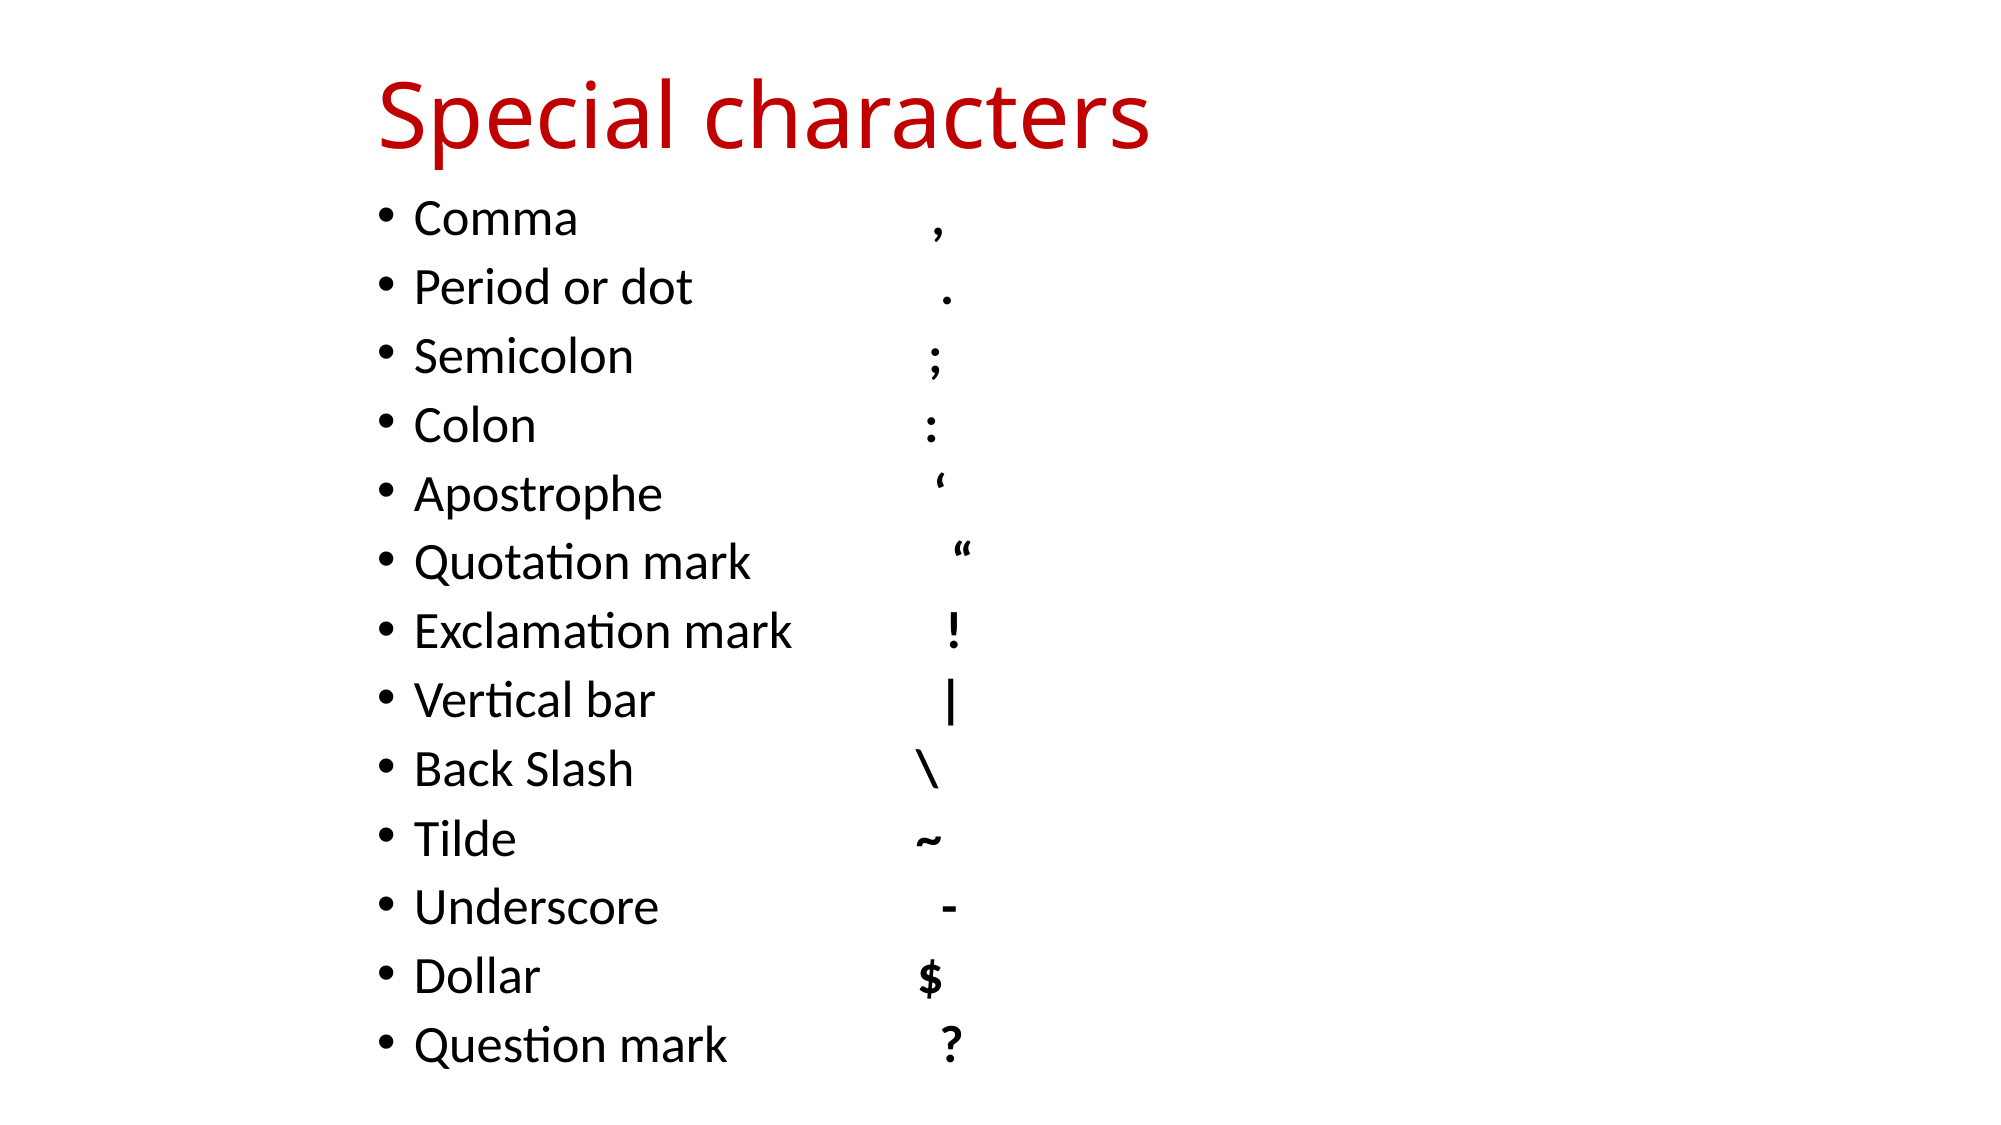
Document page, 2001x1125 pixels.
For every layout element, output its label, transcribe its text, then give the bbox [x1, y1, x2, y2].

list Comma , Period or dot . Semicolon ; Colon : Apostrophe ‘ Quotation mark “ Exclamation mark ! Vertical bar | Back Slash \ Tilde ~ Underscore - Dollar $ Question mark ? [362, 187, 1638, 1088]
title Special characters [362, 49, 1638, 187]
